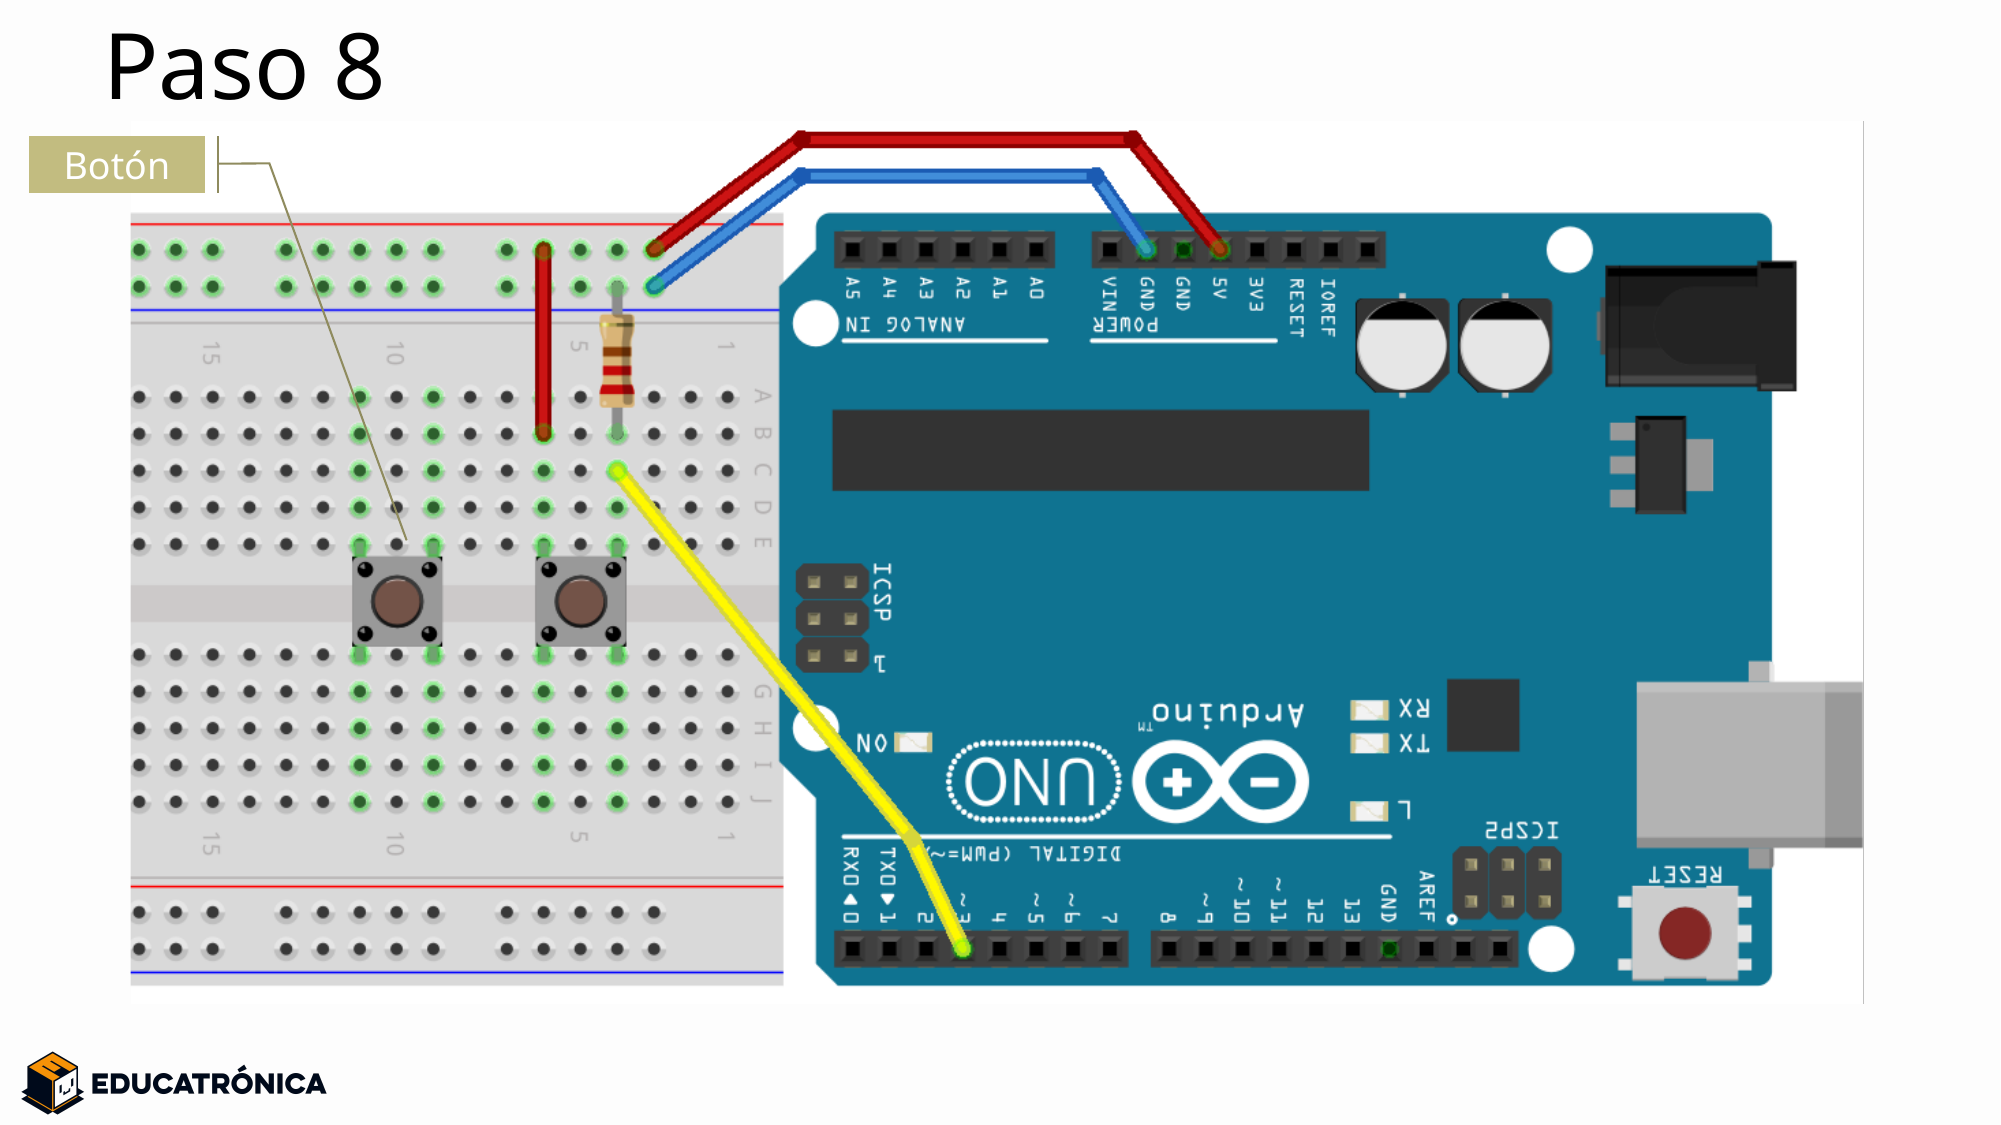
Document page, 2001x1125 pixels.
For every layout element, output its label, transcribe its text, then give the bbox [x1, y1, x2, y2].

picture [19, 1048, 330, 1118]
picture [130, 120, 1869, 1004]
text_box Botón [29, 136, 130, 193]
title Paso 8 [88, 7, 1912, 133]
